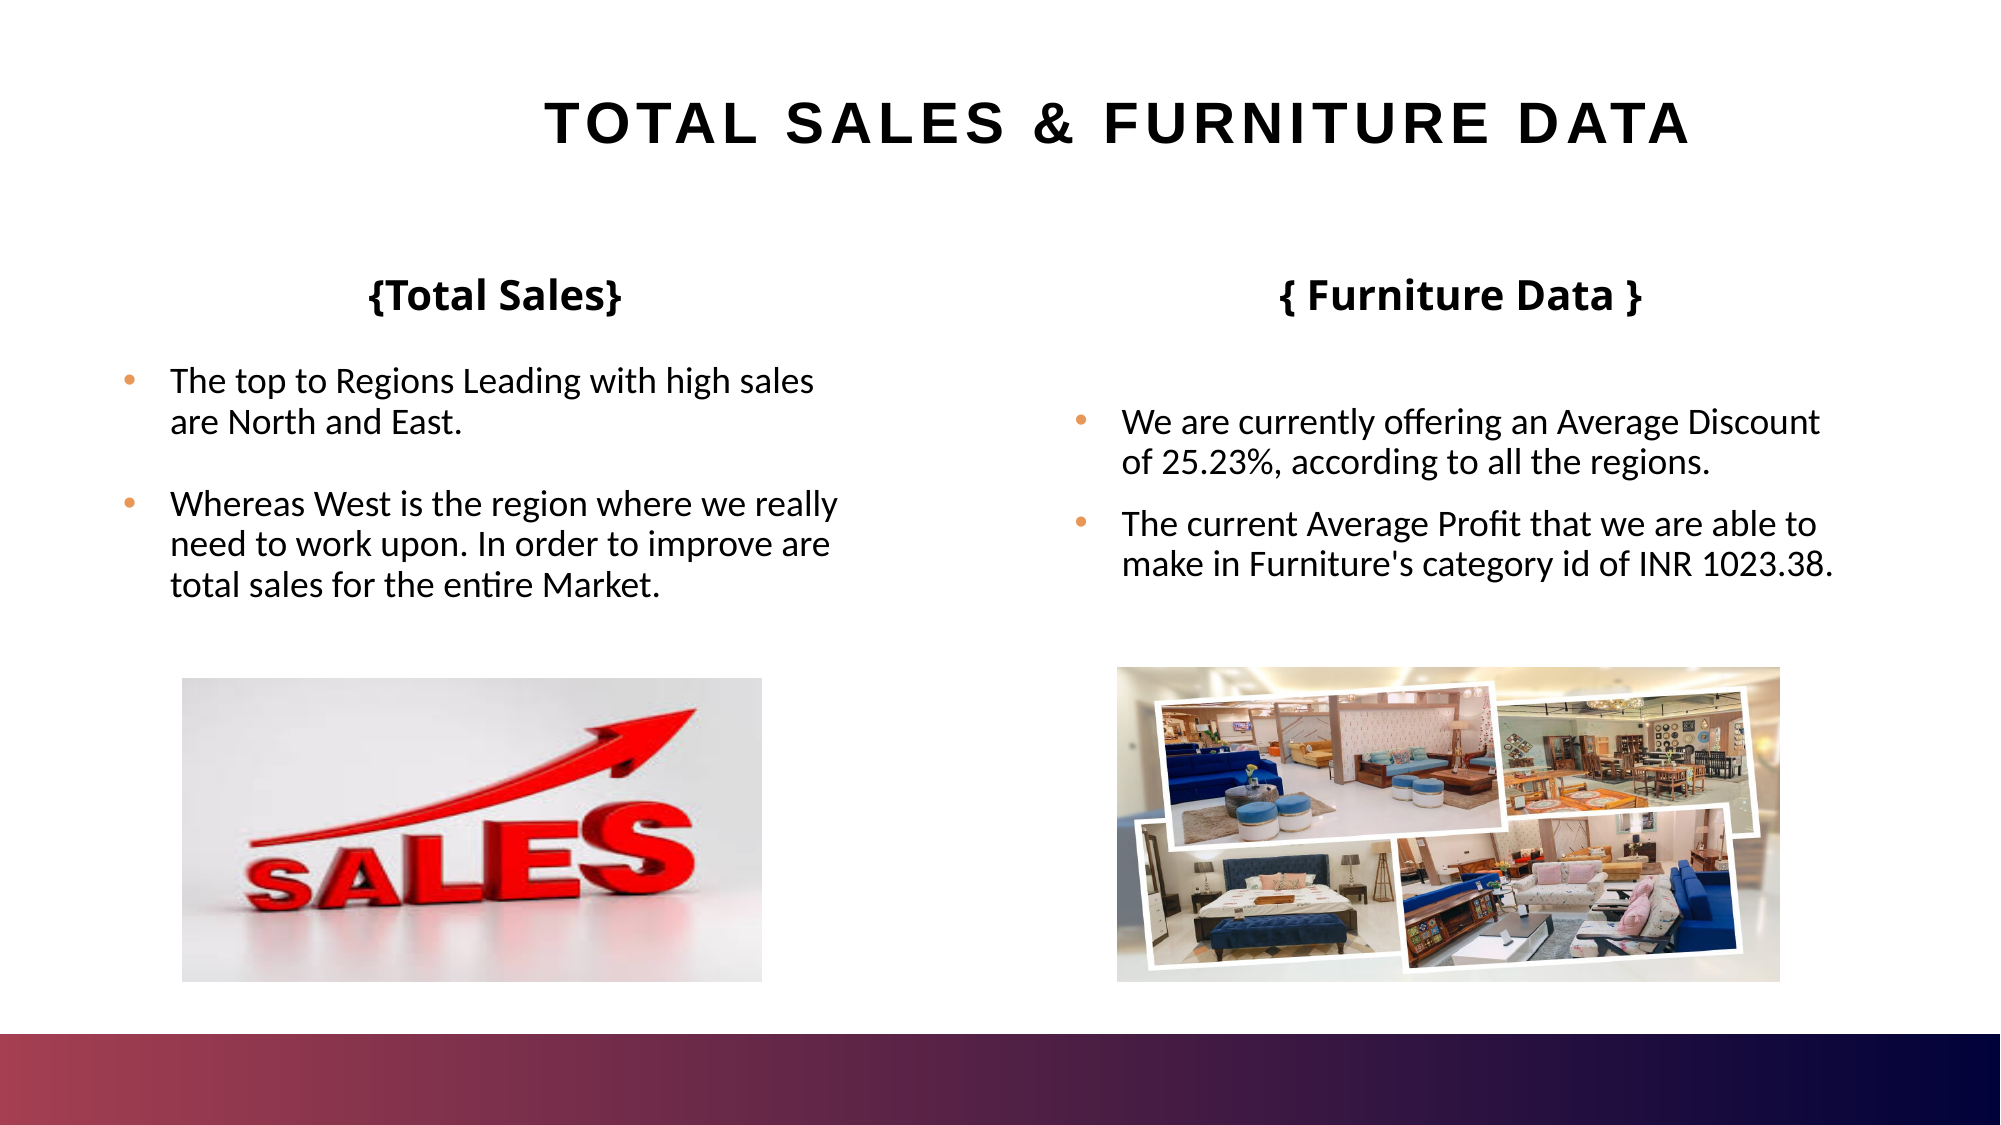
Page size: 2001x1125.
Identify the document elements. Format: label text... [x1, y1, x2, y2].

list {Total Sales} The top to Regions Leading with high sales are North and East. Whereas West is the region where we really need to work upon. In order to improve are total sales for the entire Market. [108, 267, 883, 967]
list { Furniture Data } We are currently offering an Average Discount of 25.23%, according to all the regions. The current Average Profit that we are able to make in Furniture's category id of INR 1023.38. [1059, 267, 1863, 665]
picture [1117, 666, 1781, 983]
title Total Sales & Furniture Data [493, 15, 1742, 234]
text_box [0, 1033, 2000, 1125]
picture [181, 678, 762, 983]
